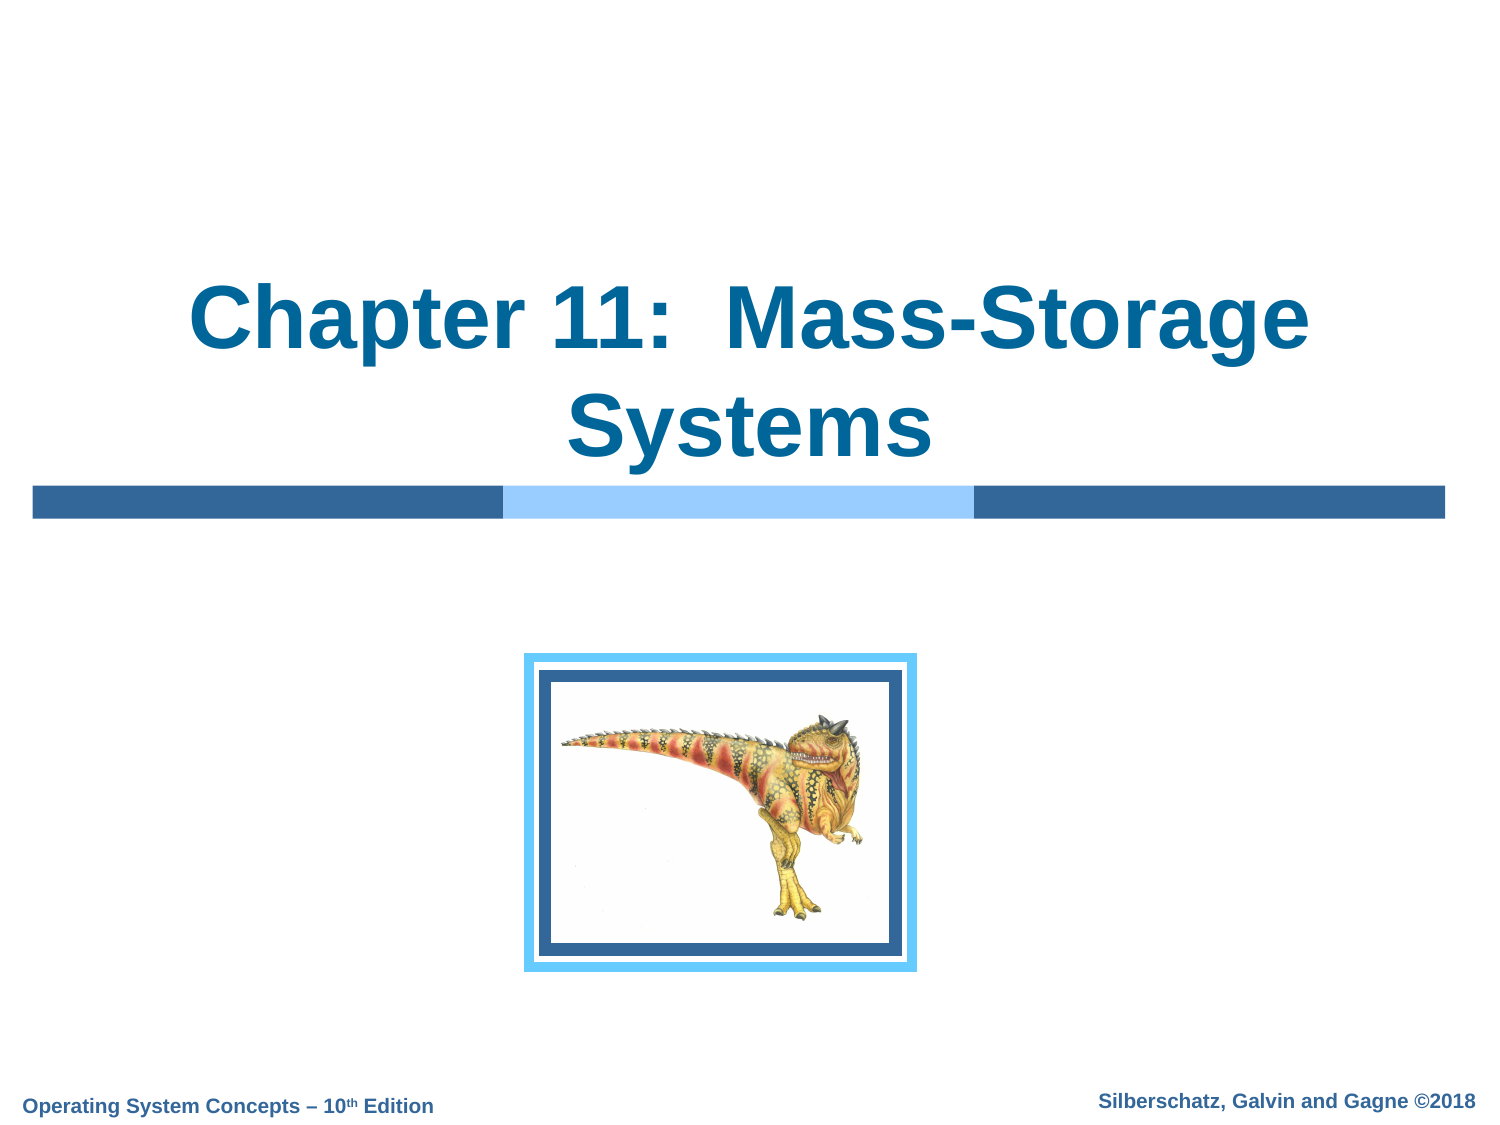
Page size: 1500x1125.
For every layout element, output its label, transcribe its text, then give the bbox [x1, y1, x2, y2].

picture [551, 682, 889, 943]
title Chapter 11: Mass-Storage Systems [112, 132, 1388, 482]
